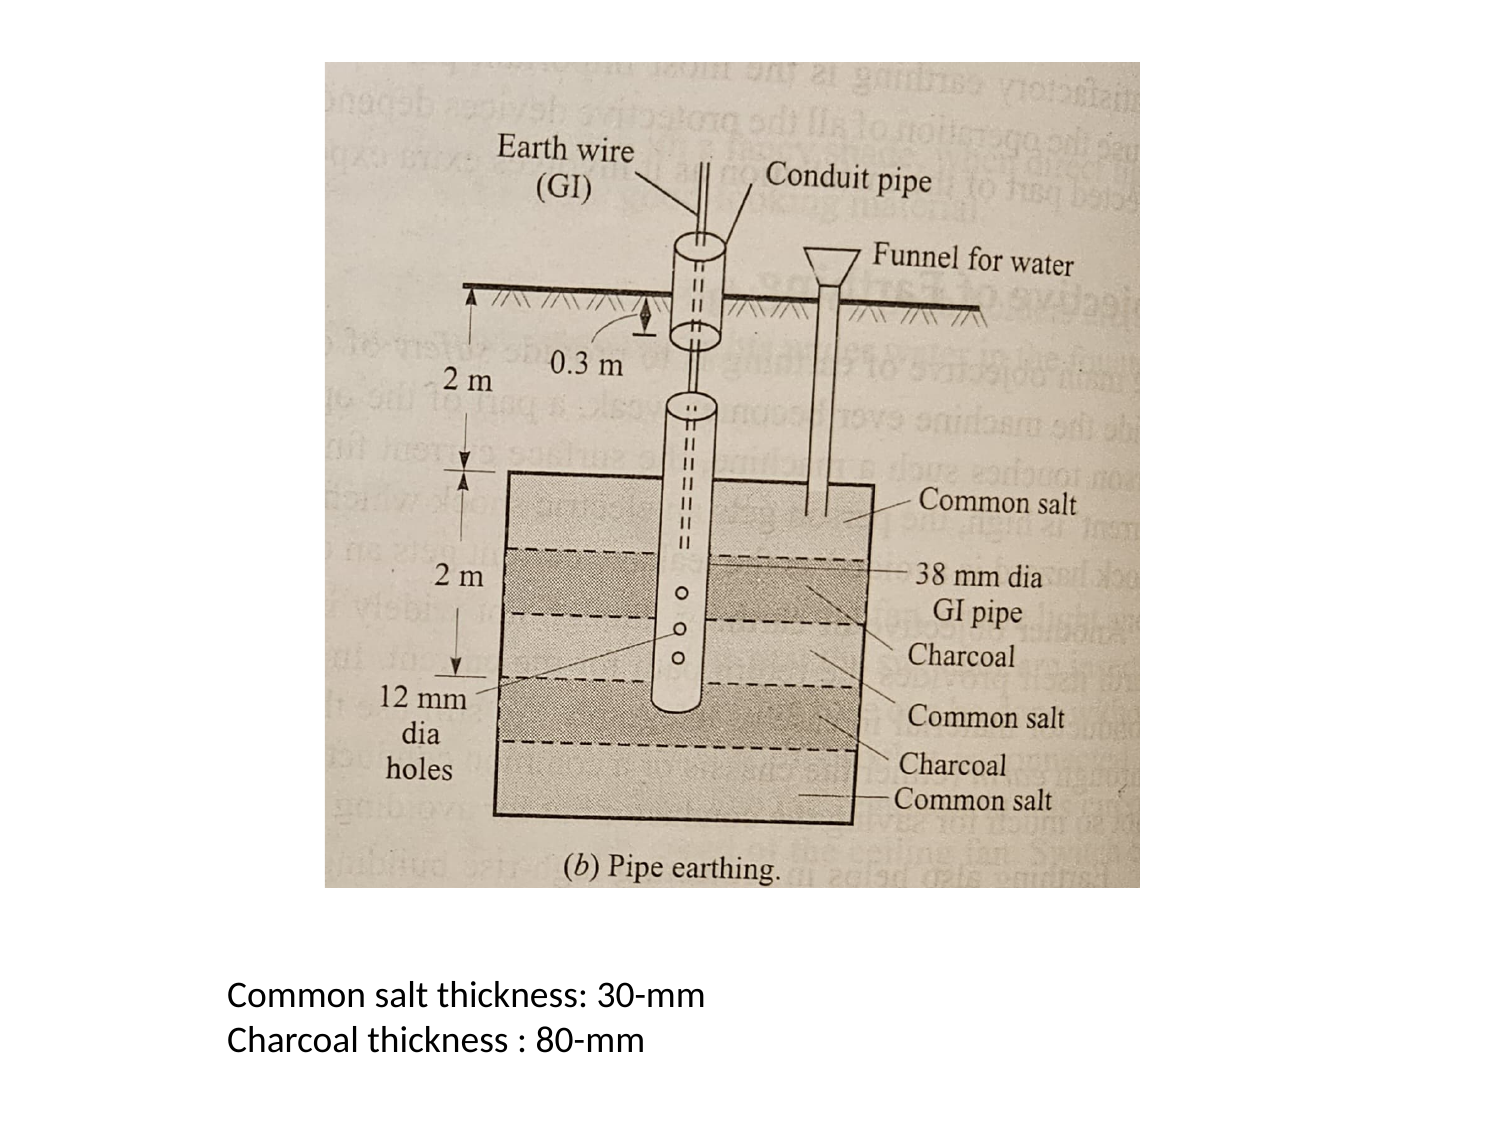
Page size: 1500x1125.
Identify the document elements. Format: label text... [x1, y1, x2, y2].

picture [324, 62, 1141, 888]
text_box Common salt thickness: 30-mm Charcoal thickness : 80-mm [212, 962, 1350, 1068]
